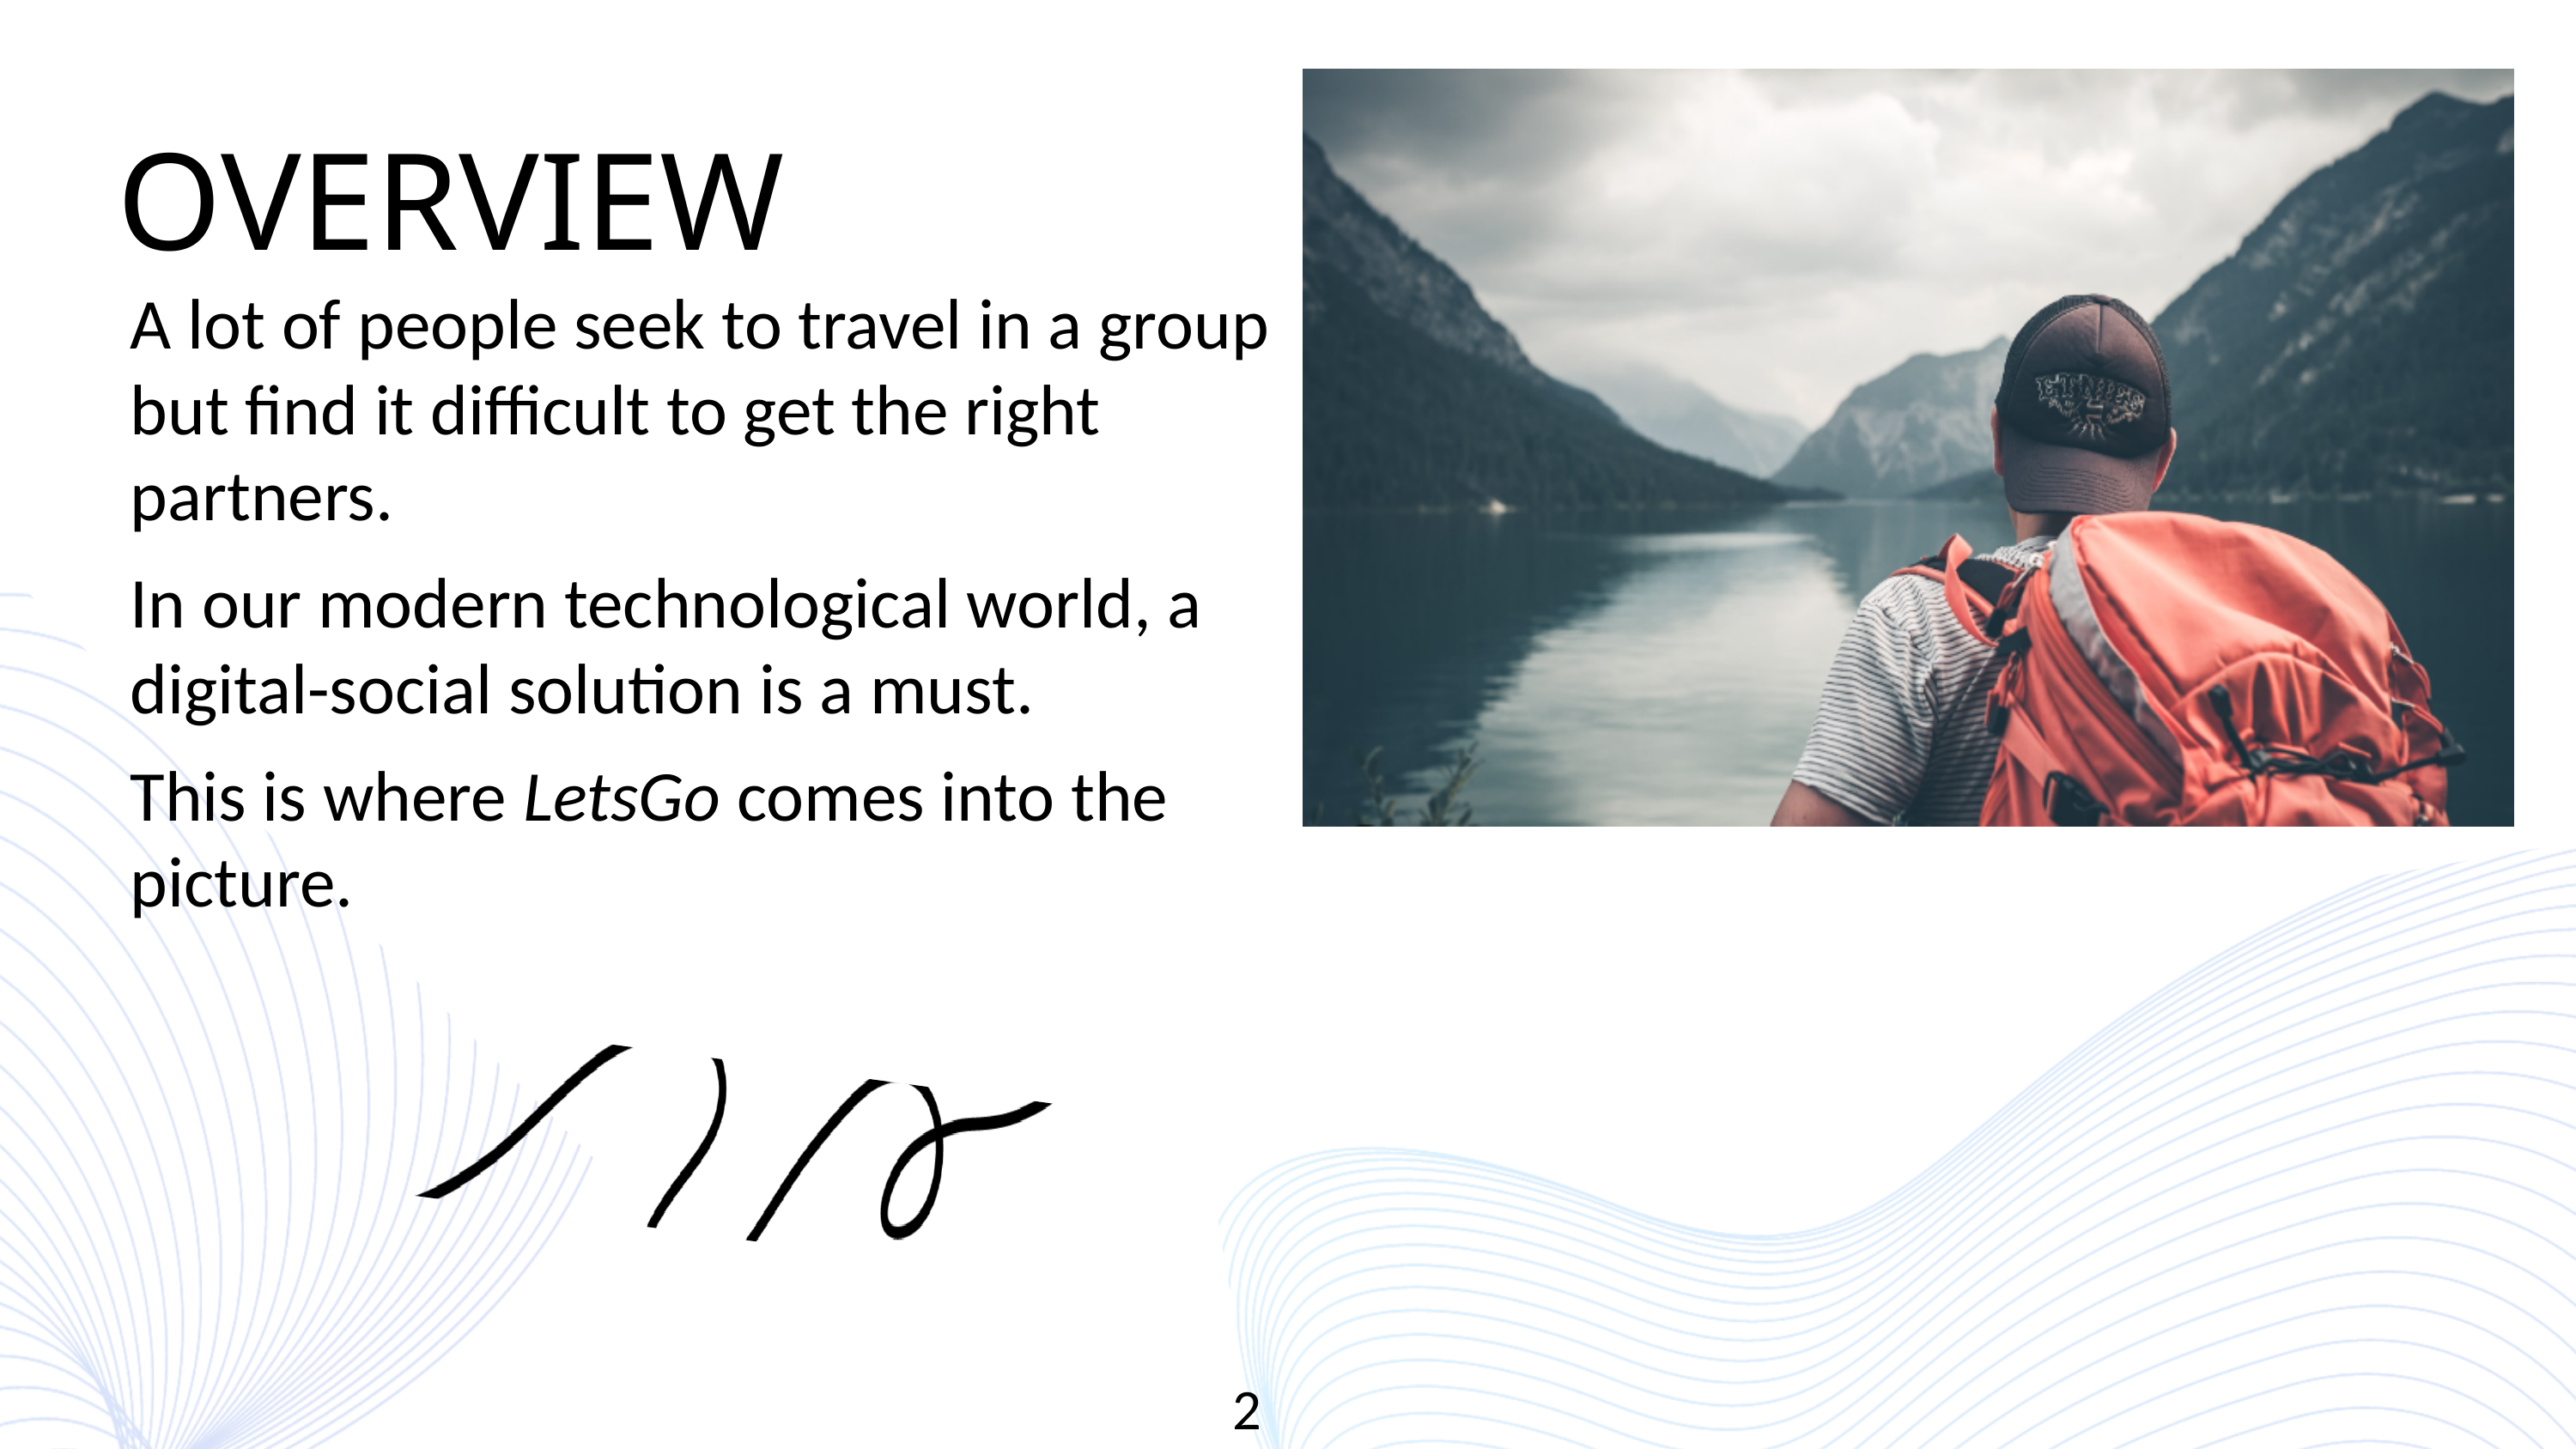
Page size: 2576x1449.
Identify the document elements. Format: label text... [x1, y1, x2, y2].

text_box [1197, 841, 2576, 1449]
text_box [0, 564, 620, 1449]
text_box 2 [1219, 1366, 1338, 1448]
text_box [197, 1100, 1243, 1304]
picture [1303, 69, 2514, 827]
text_box A lot of people seek to travel in a group but find it difficult to get the right partners. In our modern technological world, a digital-social solution is a must. This is where LetsGo comes into the picture. [117, 264, 1307, 1100]
text_box OVERVIEW [117, 101, 1227, 264]
